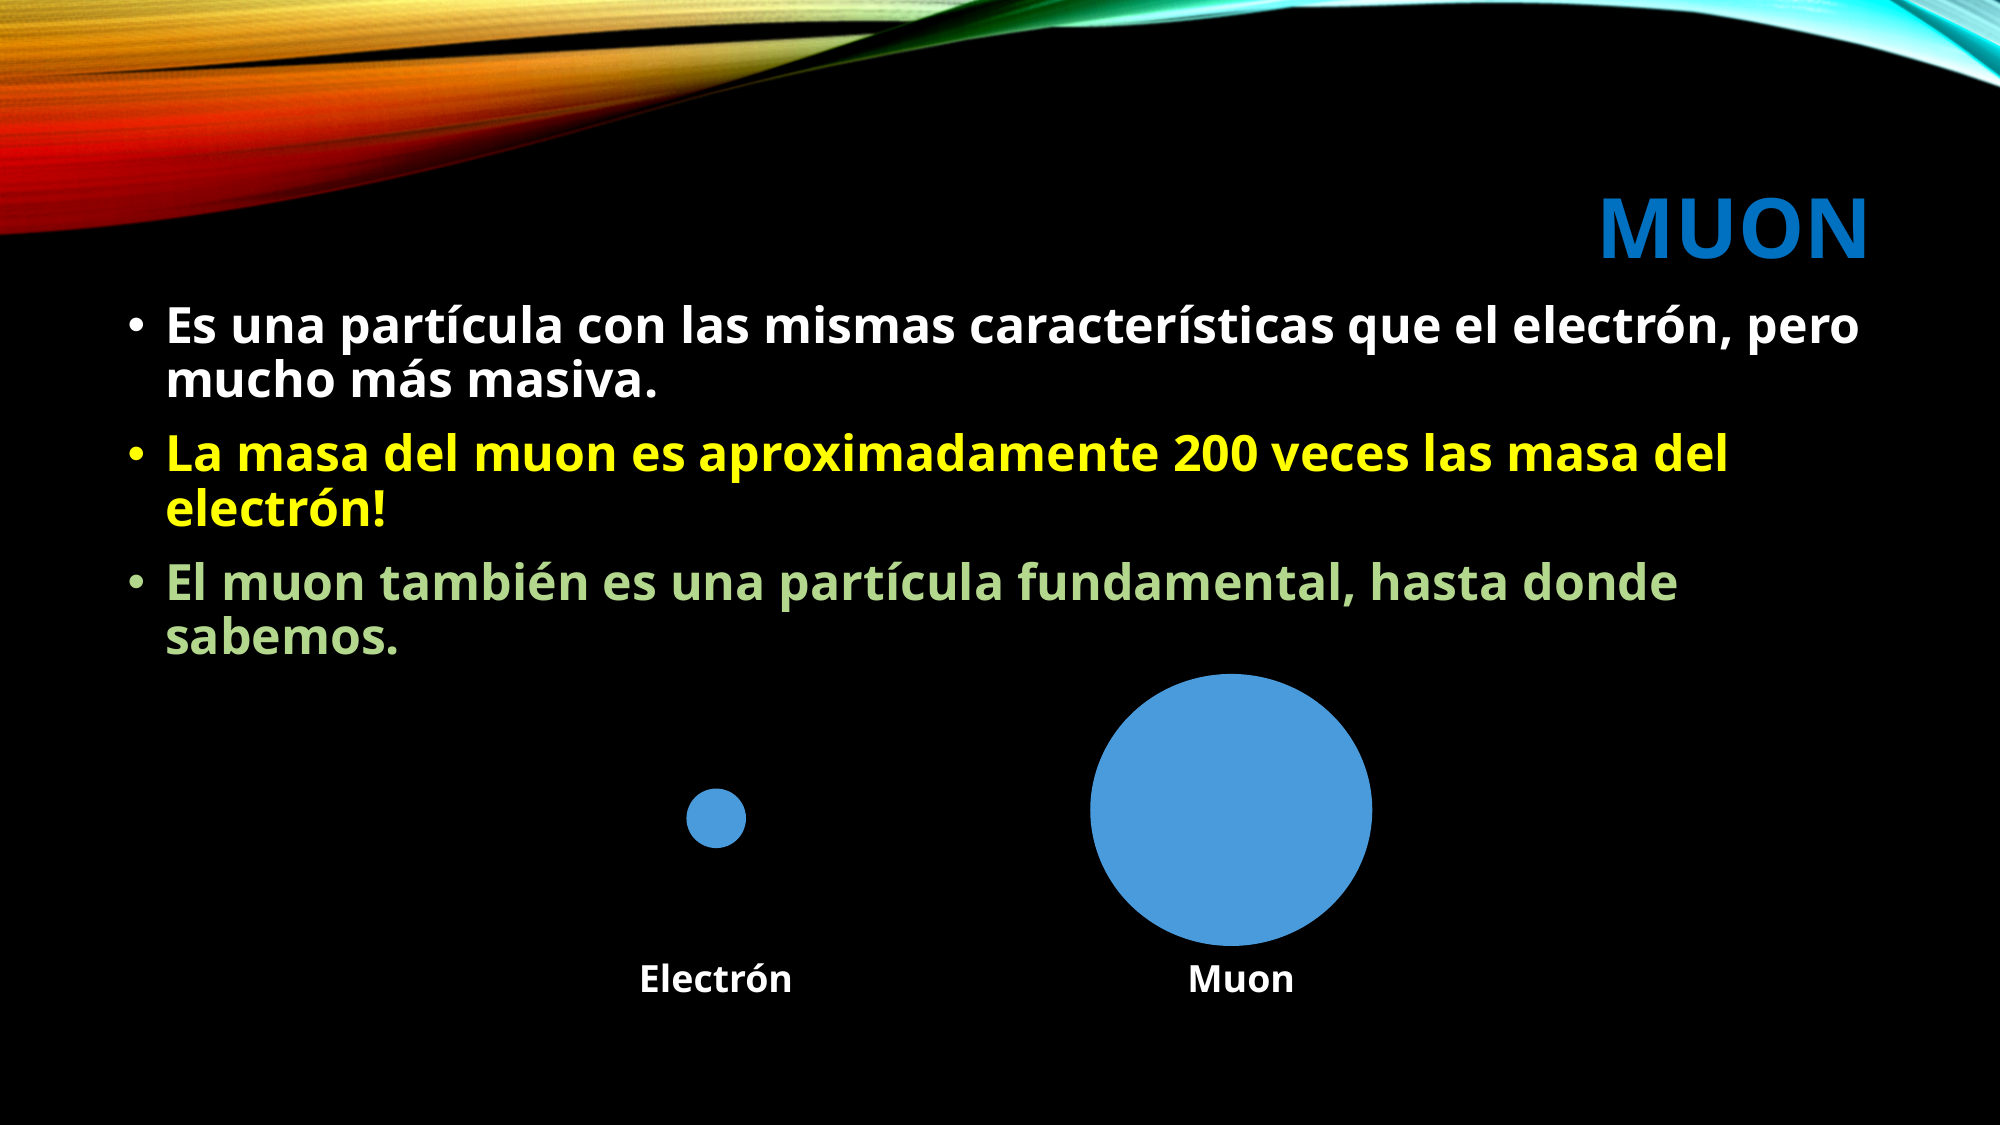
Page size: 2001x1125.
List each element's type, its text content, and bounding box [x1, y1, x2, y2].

picture [0, 0, 2000, 237]
text_box Muon [1081, 947, 1402, 1007]
text_box [686, 788, 747, 849]
text_box Electrón [556, 947, 877, 1007]
title Muon [474, 125, 1888, 292]
text_box [1090, 673, 1373, 946]
list Es una partícula con las mismas características que el electrón, pero mucho más masiva. La masa del muon es aproximadamente 200 veces las masa del electrón! El muon también es una partícula fundamental, hasta donde sabemos. [112, 292, 1888, 675]
